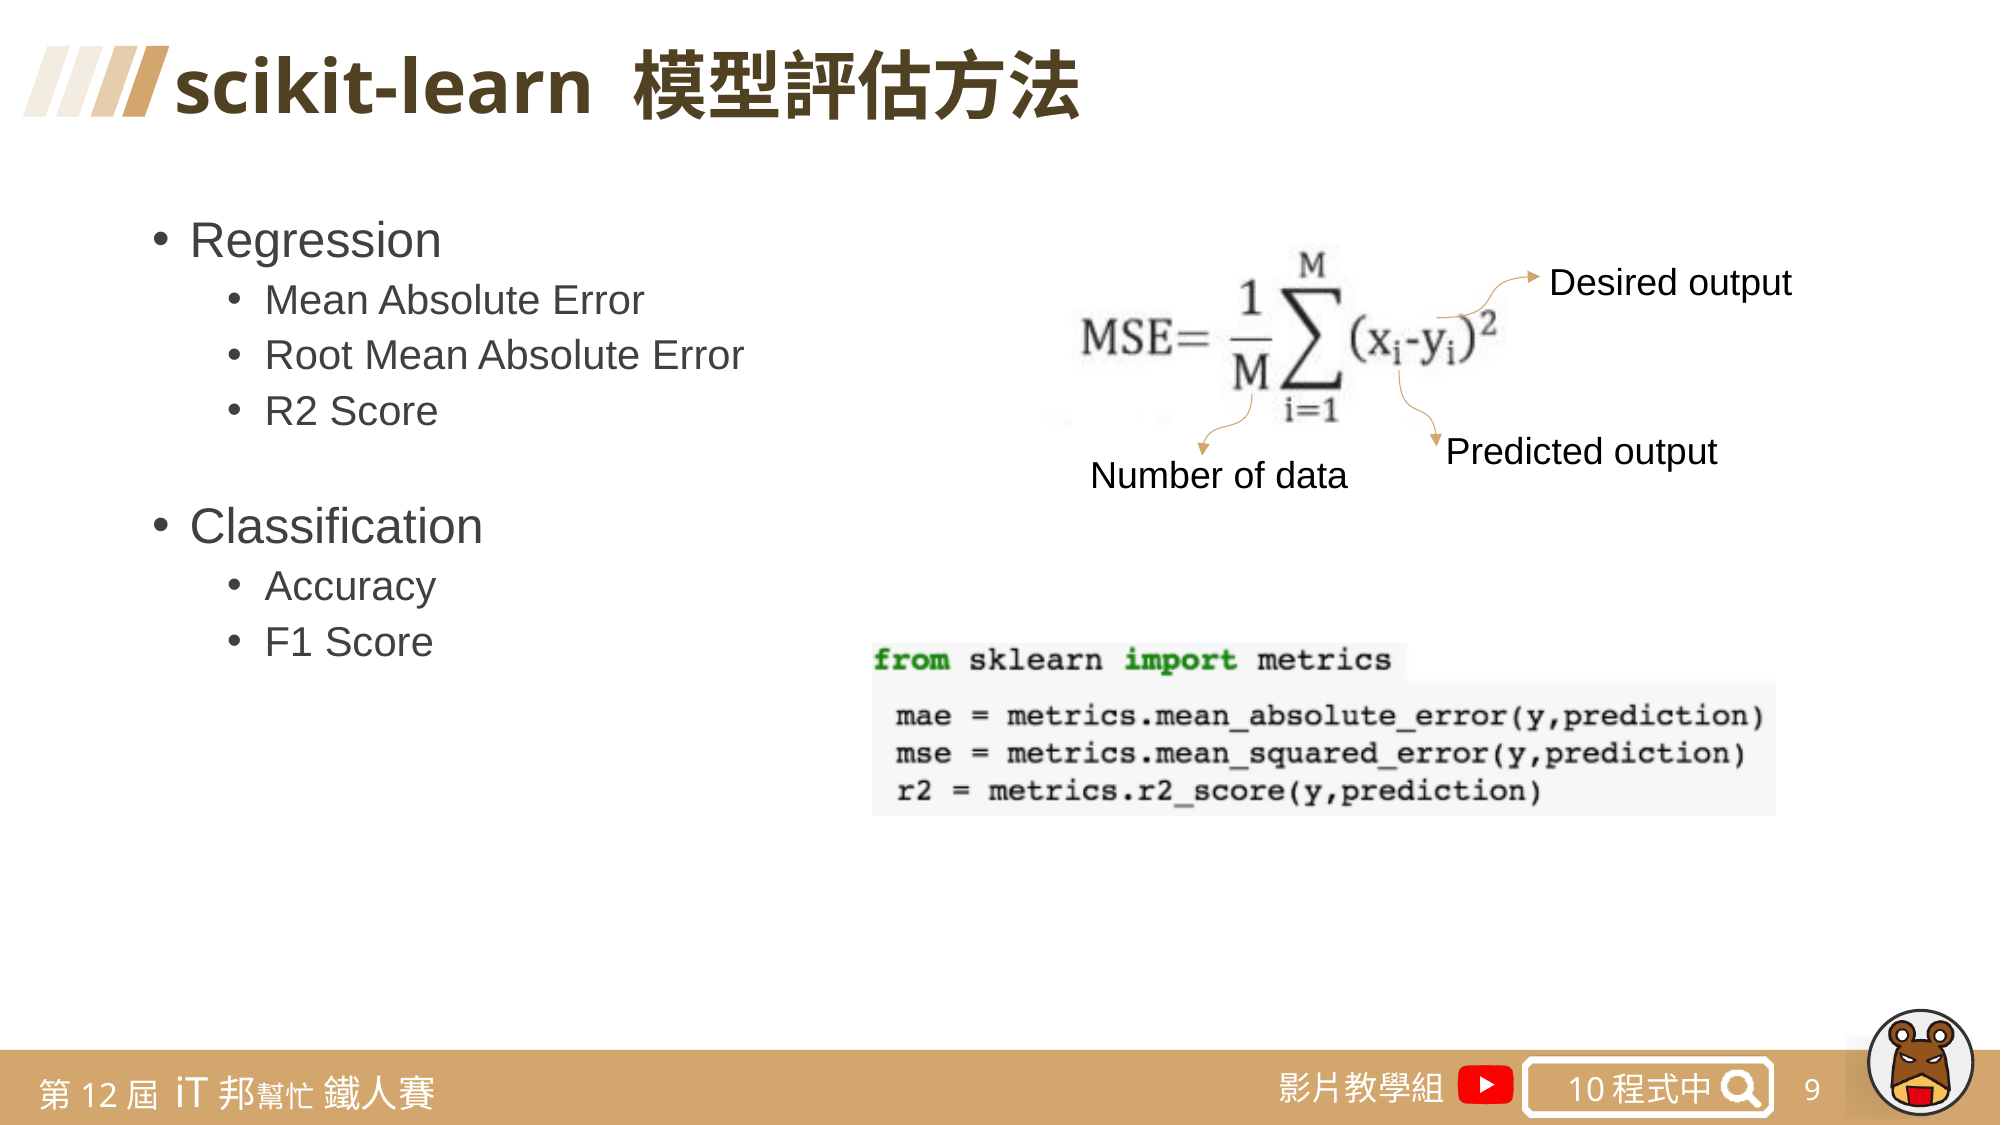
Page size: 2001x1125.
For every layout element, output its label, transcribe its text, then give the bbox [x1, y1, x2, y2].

picture [1410, 962, 1774, 1125]
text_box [1379, 389, 1456, 428]
text_box Predicted output [1430, 419, 1733, 480]
picture [872, 643, 1776, 816]
picture [1871, 1012, 1971, 1112]
text_box Regression Mean Absolute Error Root Mean Absolute Error R2 Score Classification Accuracy F1 Score [137, 206, 1863, 921]
list scikit-learn 模型評估方法 [159, 41, 1957, 139]
text_box Desired output [1534, 250, 1808, 311]
text_box Number of data [1075, 443, 1363, 503]
picture [1039, 243, 1519, 425]
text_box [1196, 399, 1259, 450]
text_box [1436, 276, 1541, 318]
